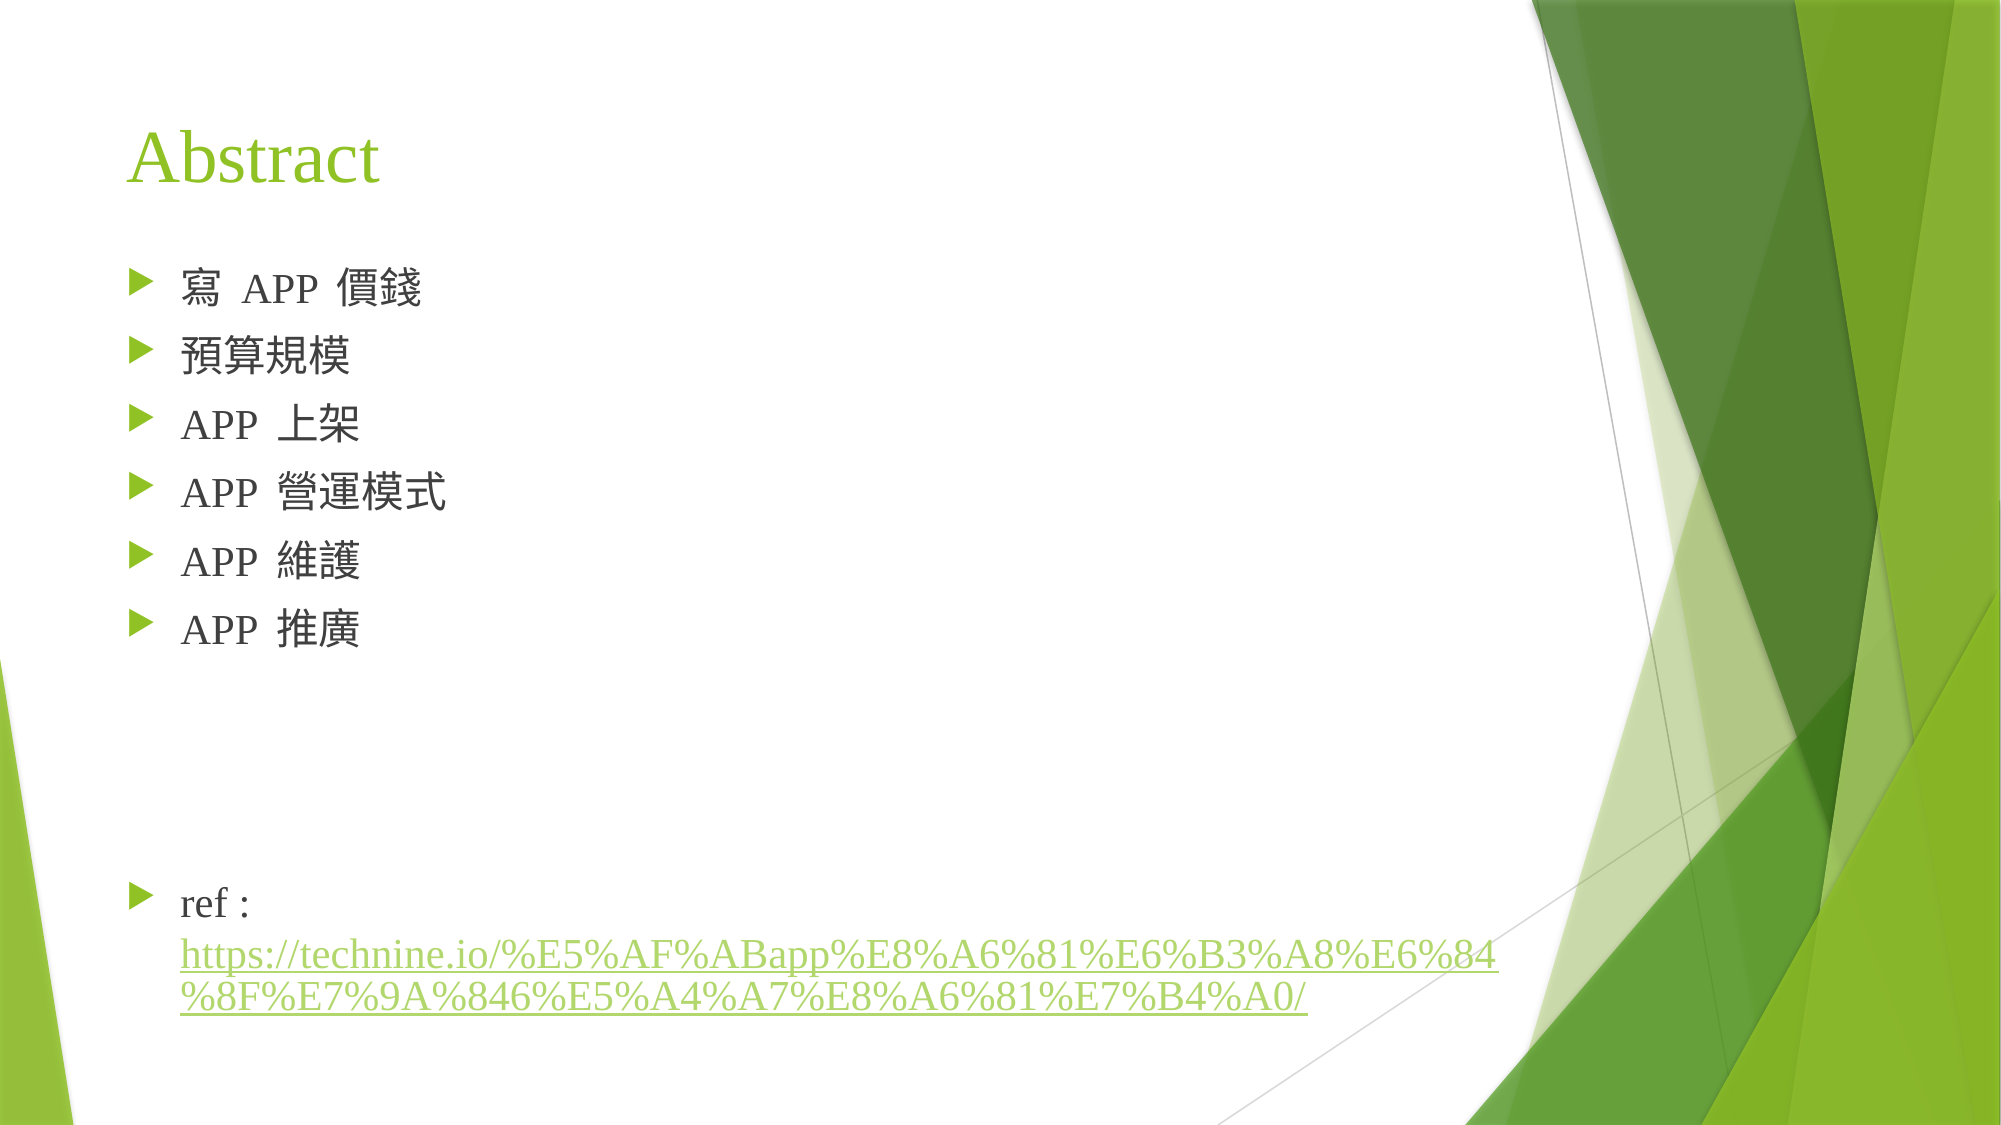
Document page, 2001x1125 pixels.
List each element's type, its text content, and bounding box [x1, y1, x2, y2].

title Abstract [111, 99, 1522, 221]
list 寫 APP 價錢 預算規模 APP 上架 APP 營運模式 APP 維護 APP 推廣 ref : https://technine.io/%E5%AF%ABapp%E8%A6%81%E6%B3%A8%E6%84%8F%E7%9A%846%E5%A4%A7%E8%A6%81%E7%B4%A0/ [111, 253, 1522, 992]
